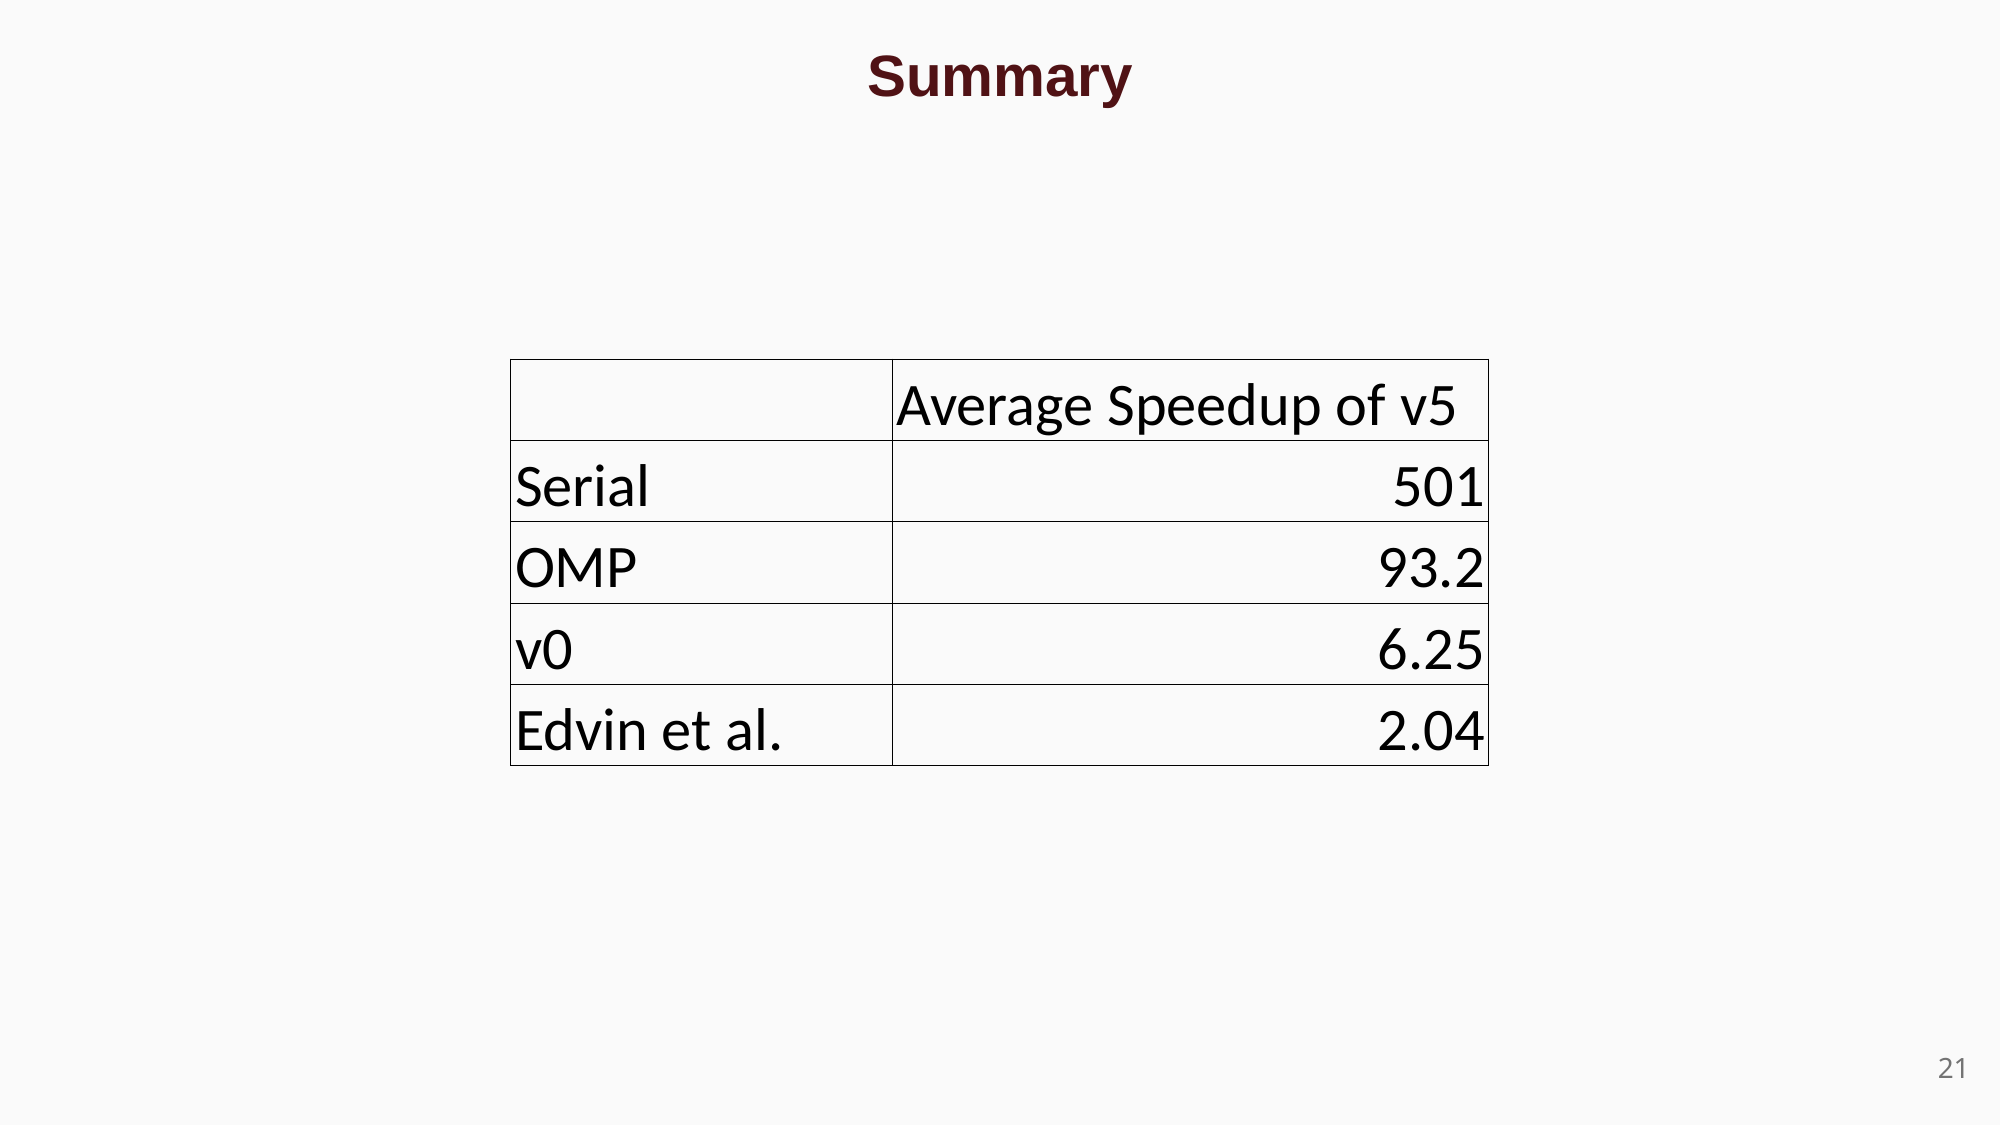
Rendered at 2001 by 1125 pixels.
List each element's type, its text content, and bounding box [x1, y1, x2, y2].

table_cell 93.2 [893, 522, 1488, 603]
text_box Summary [252, 0, 1748, 146]
table_cell OMP [511, 522, 892, 603]
table_cell Edvin et al. [511, 685, 892, 765]
table_cell 501 [893, 441, 1488, 521]
table_cell 2.04 [893, 685, 1488, 765]
slide_number 21 [1864, 1027, 1985, 1114]
table_header [511, 360, 892, 440]
table_cell 6.25 [893, 604, 1488, 684]
table_cell v0 [511, 604, 892, 684]
table_header Average Speedup of v5 [893, 360, 1488, 440]
table_cell Serial [511, 441, 892, 521]
